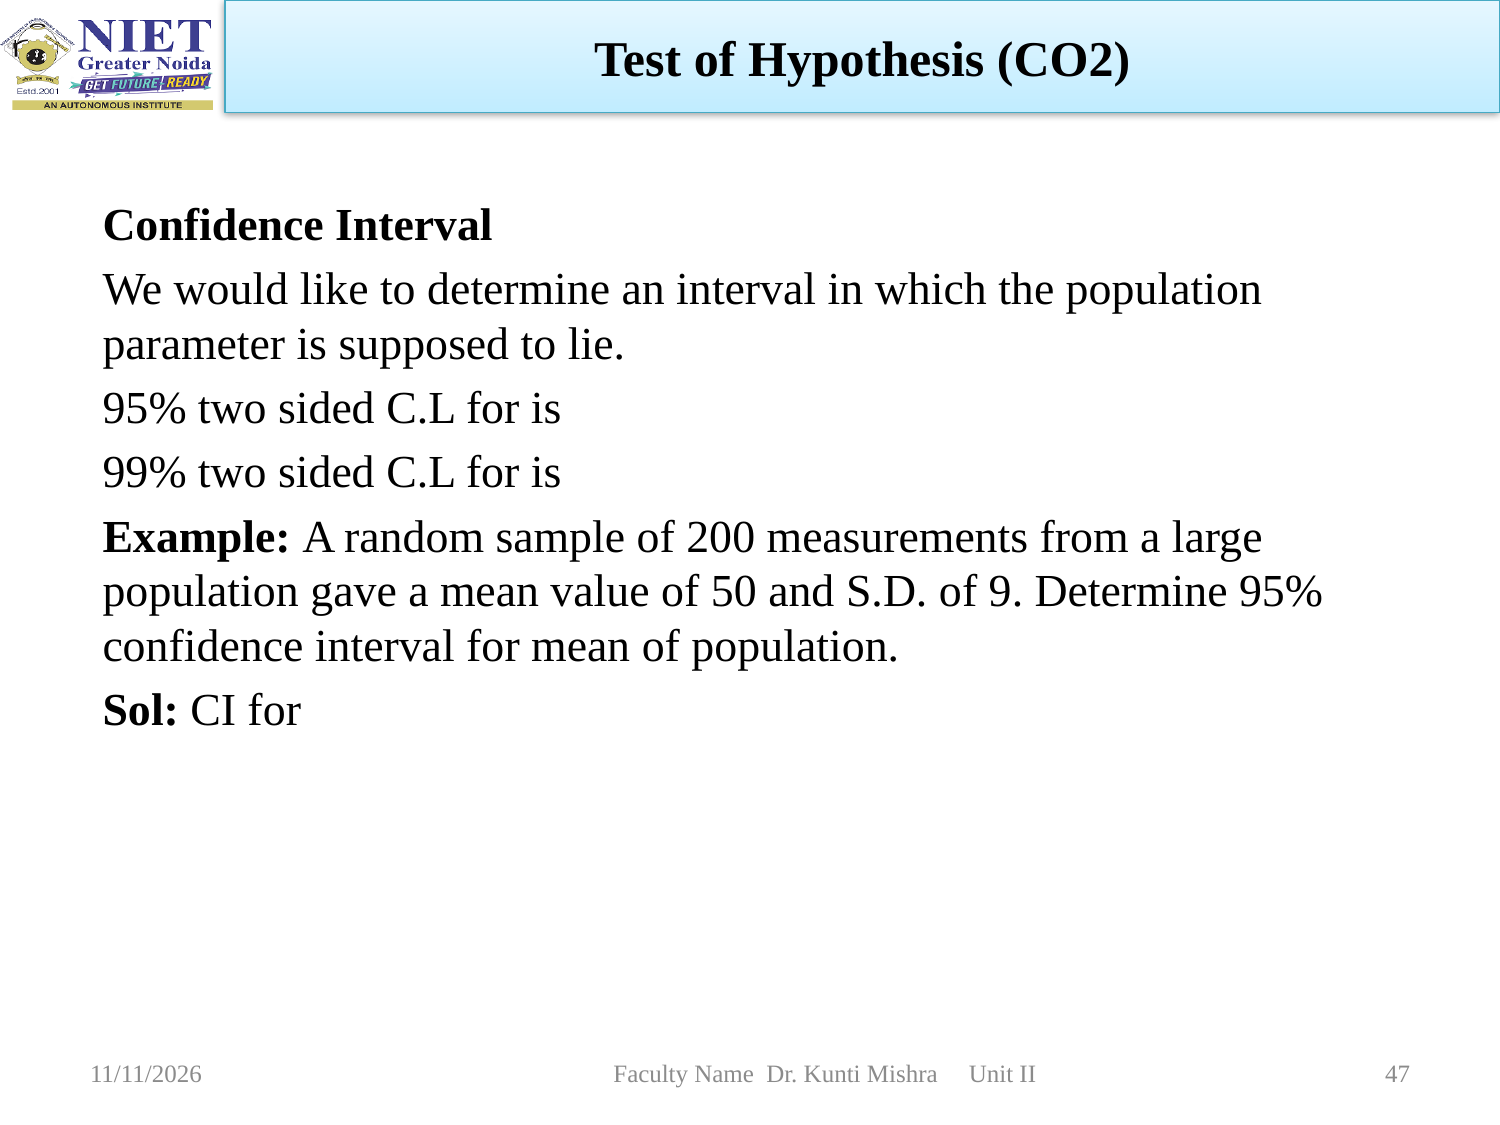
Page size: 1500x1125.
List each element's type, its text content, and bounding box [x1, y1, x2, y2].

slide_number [75, 1042, 412, 1103]
text_box Test of Hypothesis (CO2) [224, 0, 1500, 113]
footer Faculty Name Dr. Kunti Mishra Unit II [412, 1042, 1074, 1103]
slide_number 47 [1074, 1042, 1425, 1103]
picture [0, 18, 213, 110]
